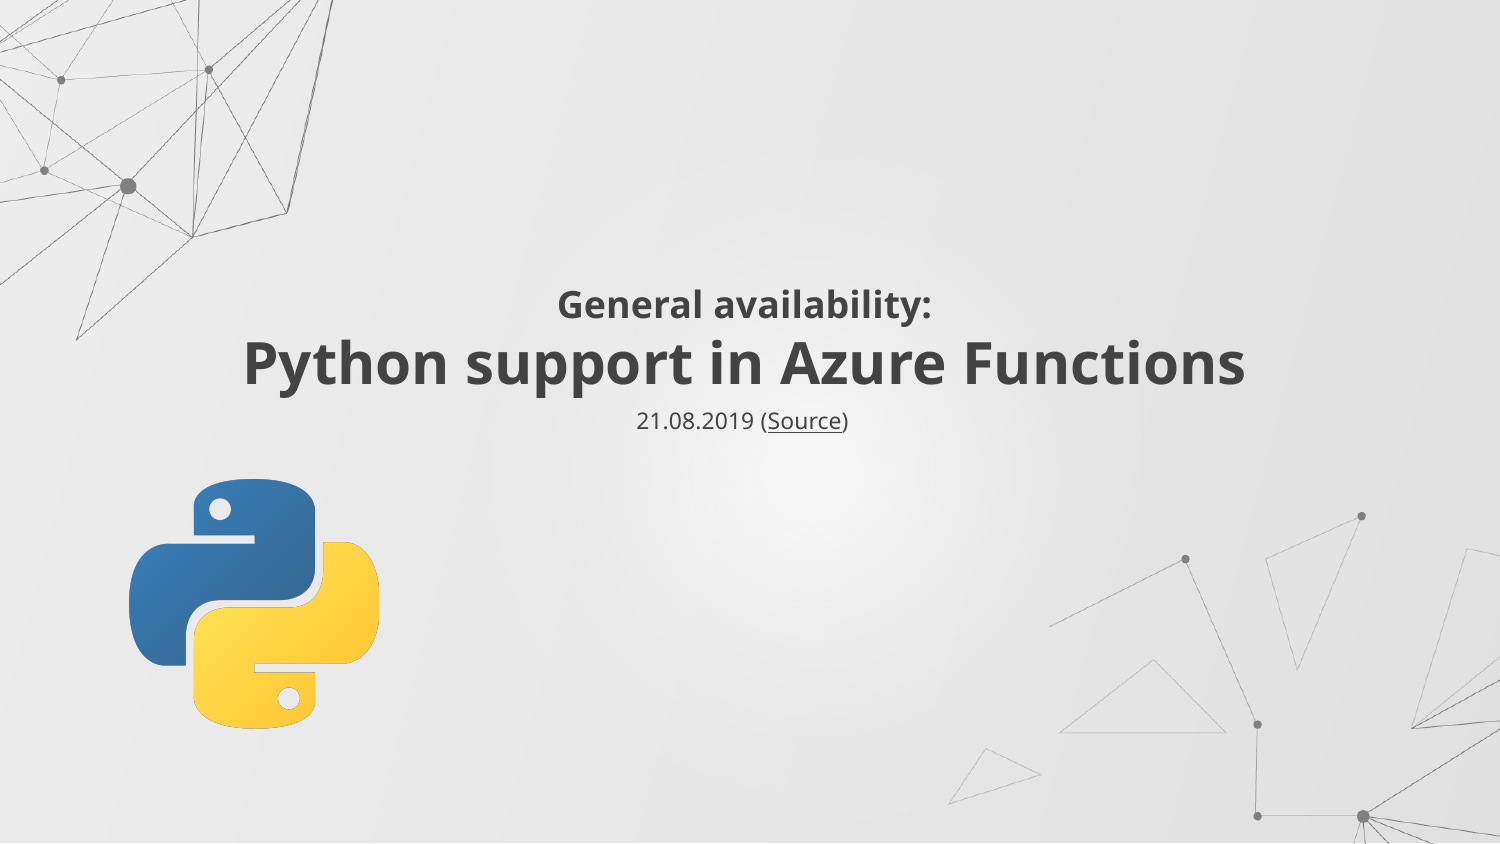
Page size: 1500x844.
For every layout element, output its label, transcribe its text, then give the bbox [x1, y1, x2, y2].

picture [0, 0, 1500, 844]
title General availability: Python support in Azure Functions [84, 73, 1406, 411]
subtitle 21.08.2019 (Source) [363, 391, 1097, 447]
